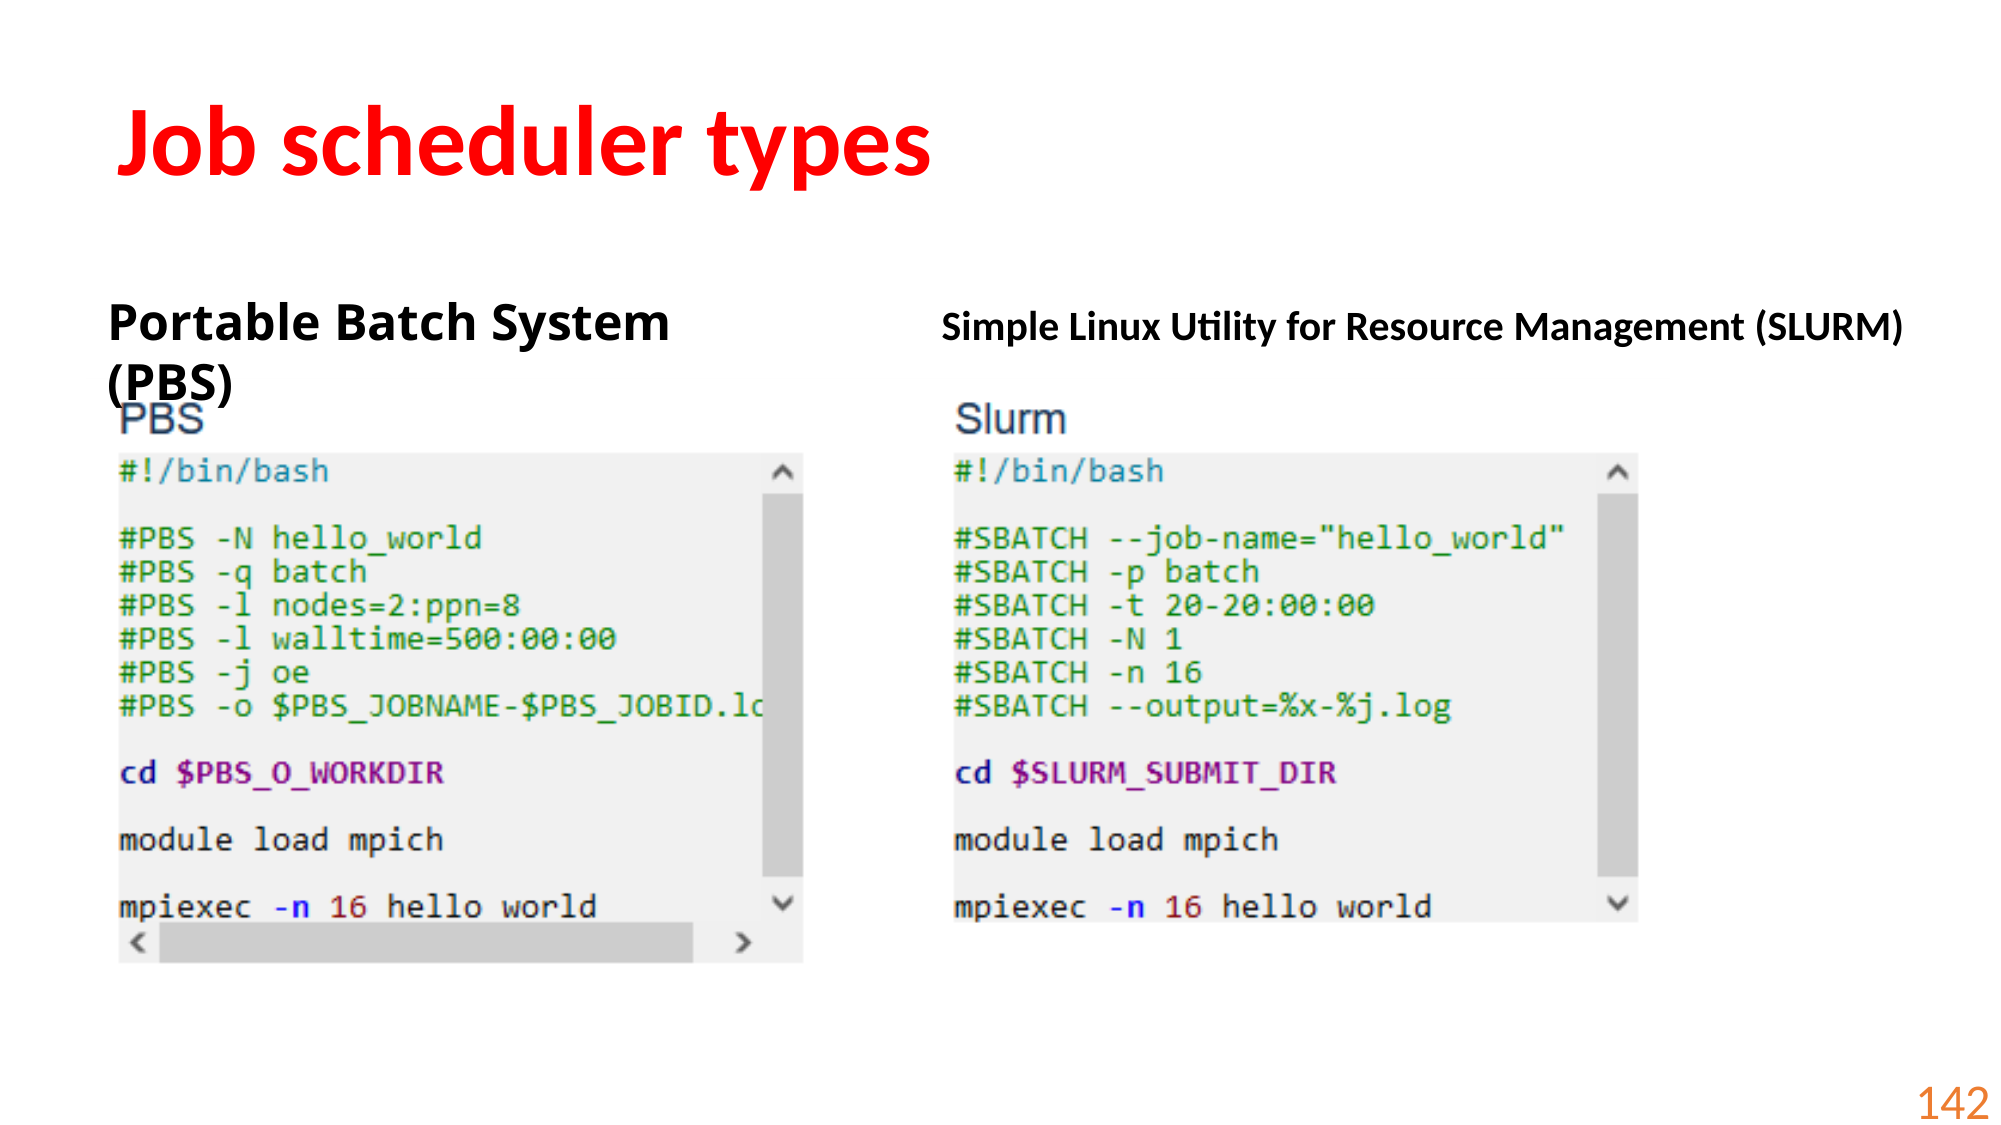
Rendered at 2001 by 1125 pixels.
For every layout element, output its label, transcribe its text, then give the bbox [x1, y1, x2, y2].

text_box Portable Batch System (PBS) [92, 283, 728, 377]
slide_number 142 [1556, 1069, 2000, 1125]
picture [86, 377, 1670, 978]
text_box Job scheduler types [103, 67, 948, 203]
text_box Simple Linux Utility for Resource Management (SLURM) [926, 291, 1944, 357]
